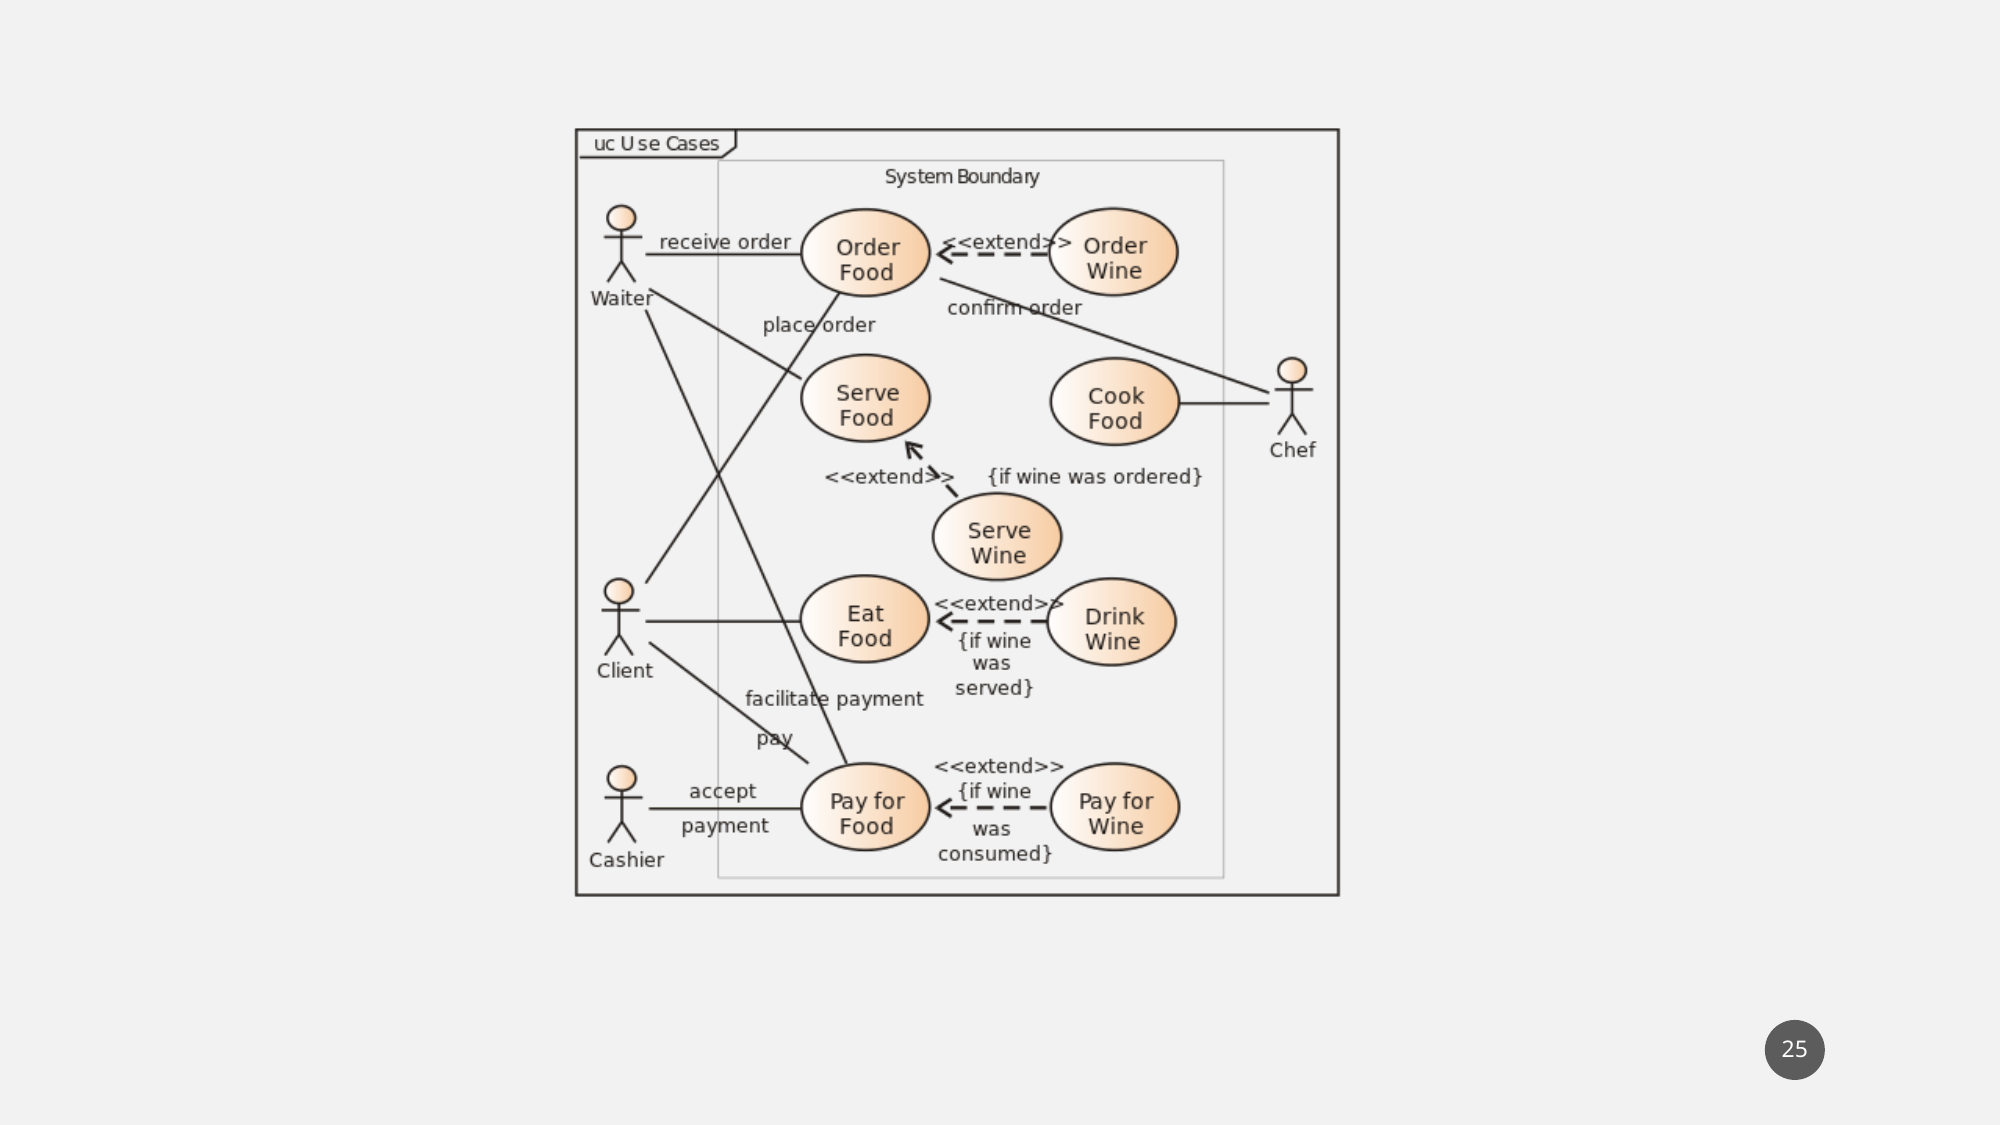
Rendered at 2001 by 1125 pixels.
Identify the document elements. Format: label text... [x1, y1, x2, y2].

slide_number 25 [1764, 1019, 1825, 1080]
picture [569, 124, 1345, 900]
